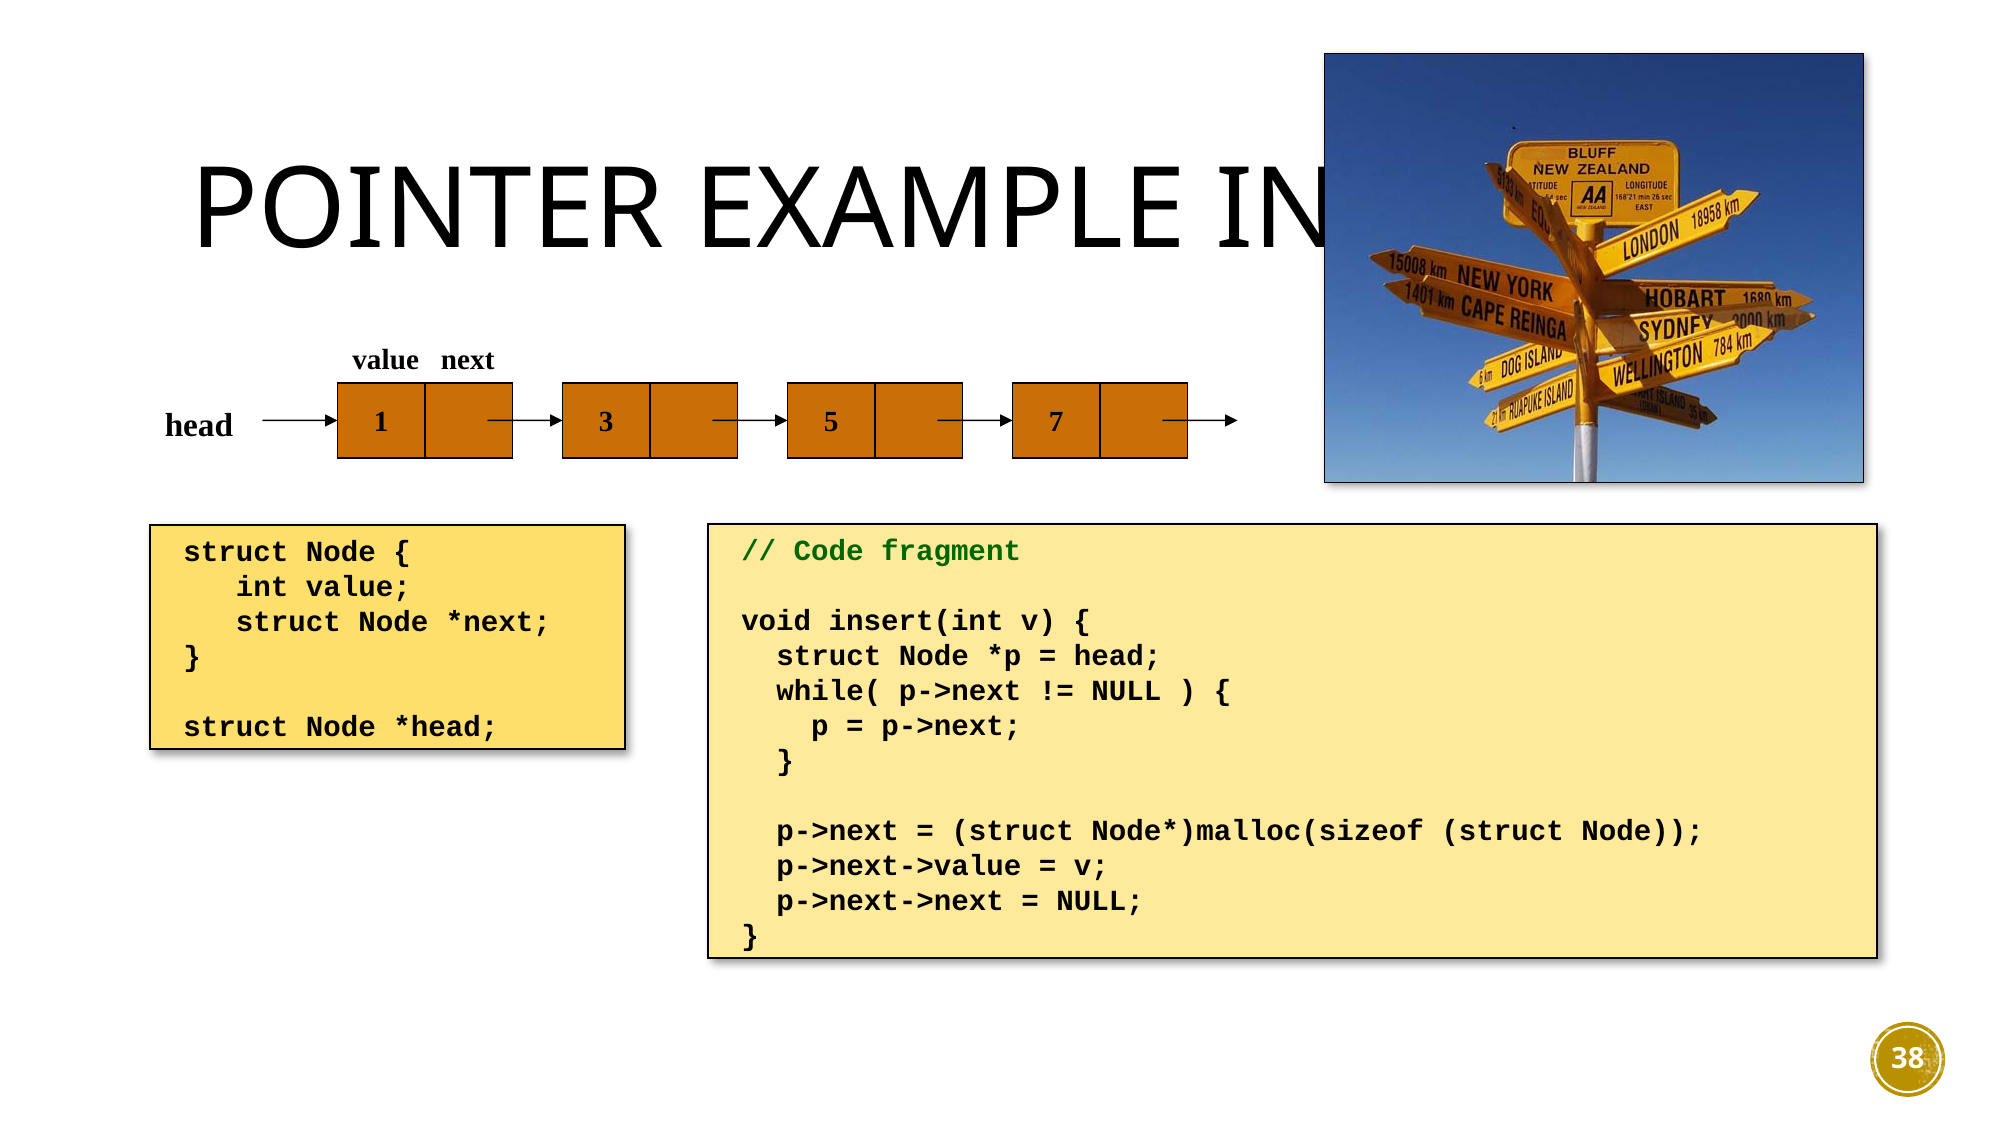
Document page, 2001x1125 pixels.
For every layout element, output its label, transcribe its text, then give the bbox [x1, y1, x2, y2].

title Pointer Example in C [175, 79, 1322, 344]
text_box // Code fragment void insert(int v) { struct Node *p = head; while( p->next != NULL ) { p = p->next; } p->next = (struct Node*)malloc(sizeof (struct Node)); p->next->value = v; p->next->next = NULL; } [708, 524, 1878, 959]
picture [1325, 54, 1863, 482]
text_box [150, 333, 1238, 458]
slide_number 38 [1855, 1028, 1961, 1089]
text_box struct Node { int value; struct Node *next; } struct Node *head; [150, 524, 625, 750]
